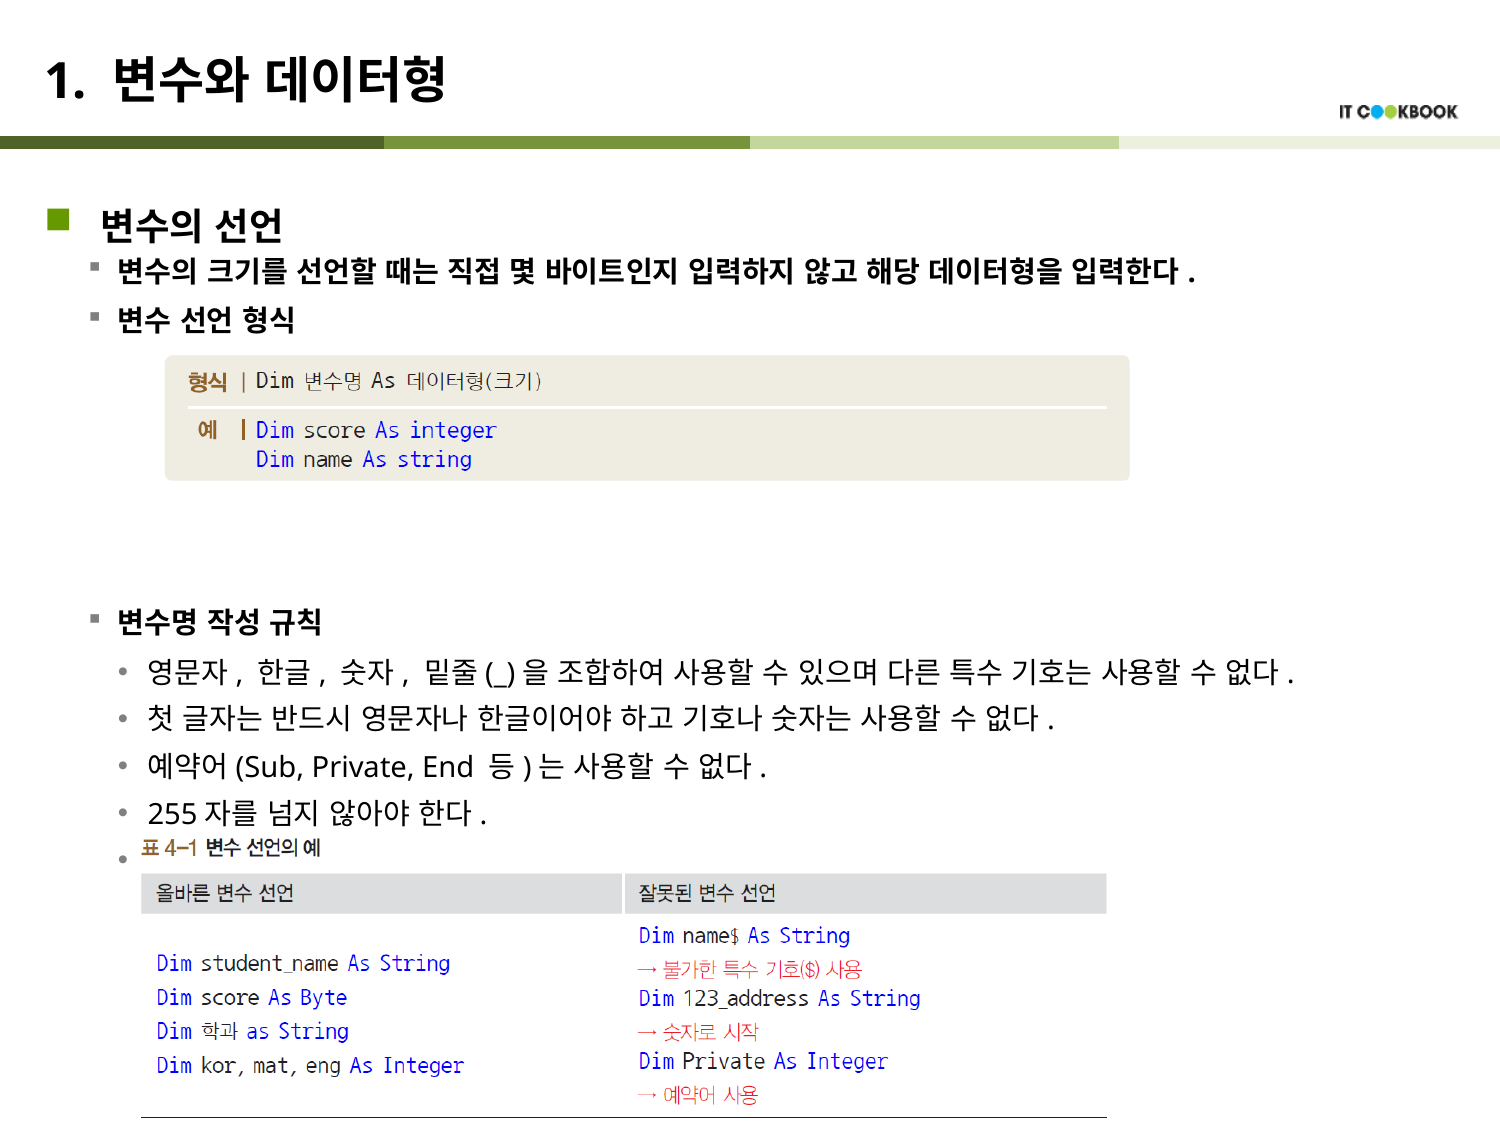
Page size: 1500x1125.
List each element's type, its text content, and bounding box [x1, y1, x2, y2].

picture [159, 348, 1140, 492]
picture [135, 832, 1113, 1125]
title 1. 변수와 데이터형 [29, 32, 1312, 124]
picture [1340, 105, 1459, 120]
list 변수의 선언 변수의 크기를 선언할 때는 직접 몇 바이트인지 입력하지 않고 해당 데이터형을 입력한다. 변수 선언 형식 변수명 작성 규칙 영문자, 한글, 숫자, 밑줄(_)을 조합하여 사용할 수 있으며 다른 특수 기호는 사용할 수 없다. 첫 글자는 반드시 영문자나 한글이어야 하고 기호나 숫자는 사용할 수 없다. 예약어(Sub, Private, End 등)는 사용할 수 없다. 255자를 넘지 않아야 한다. 대·소문자를 구분하지 않는다. [29, 172, 1459, 1095]
